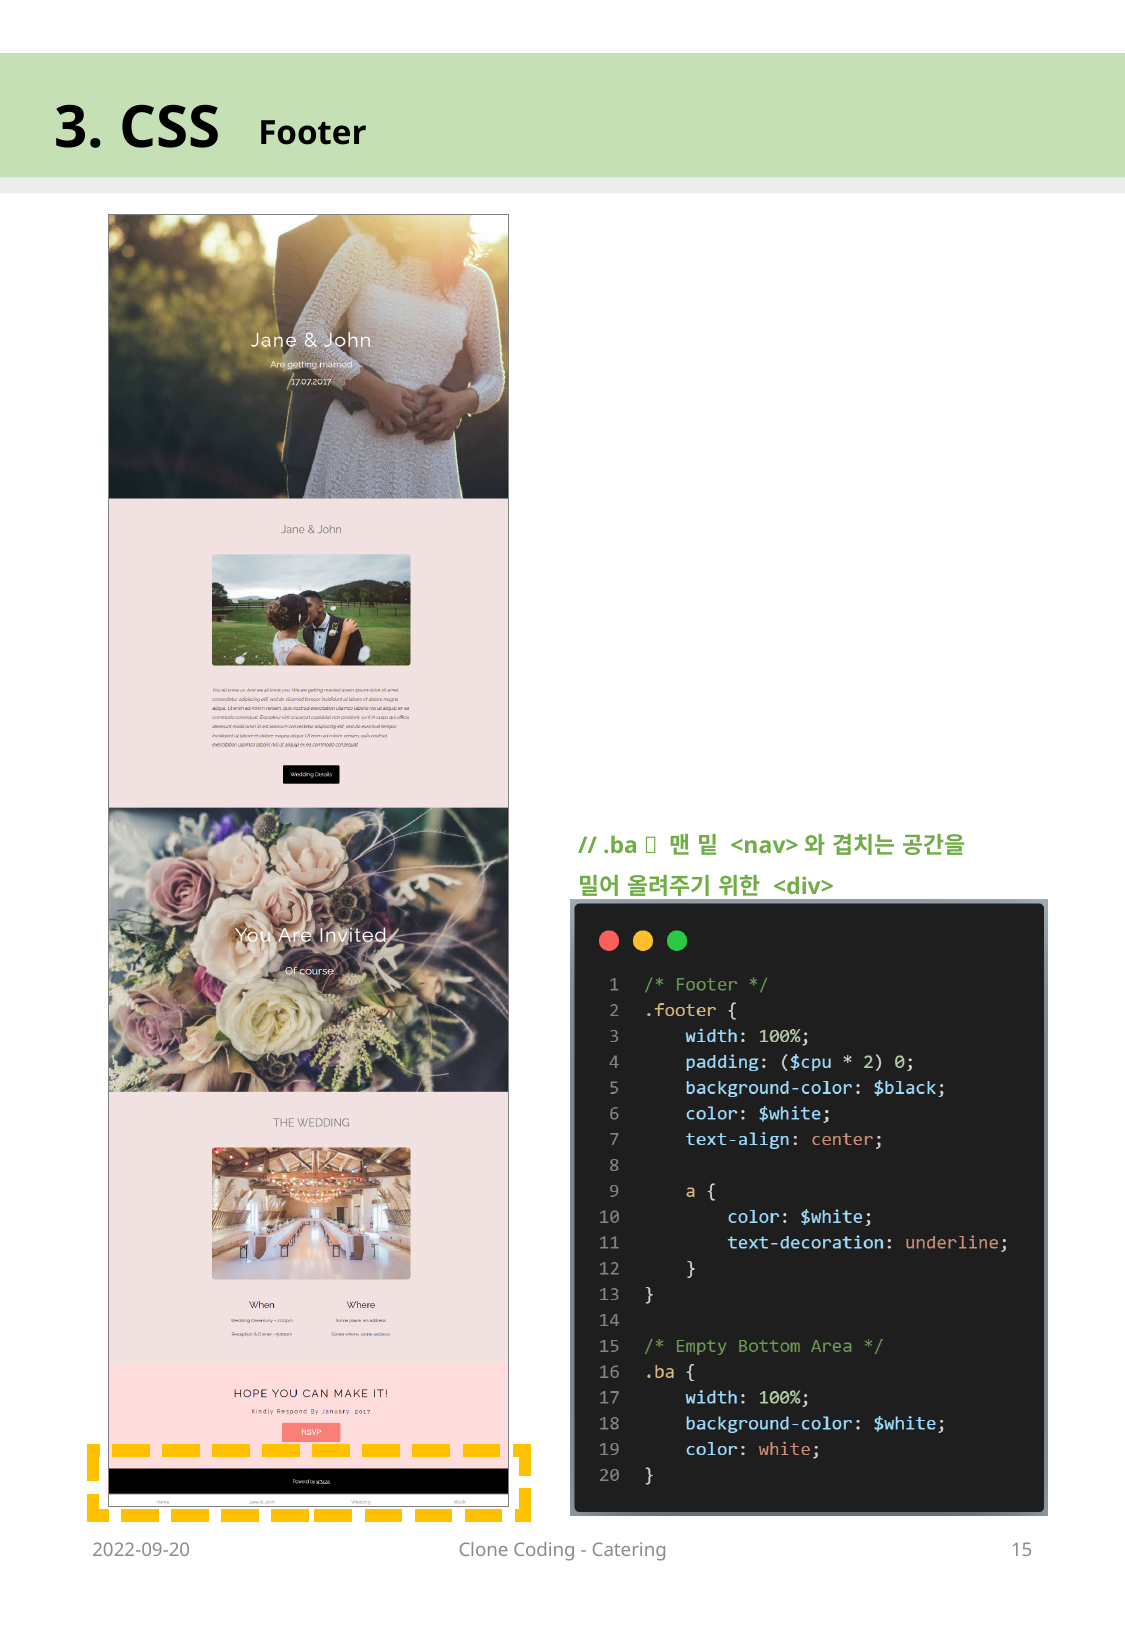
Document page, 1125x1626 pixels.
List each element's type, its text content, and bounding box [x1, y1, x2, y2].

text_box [0, 53, 1125, 194]
slide_number 15 [794, 1516, 1048, 1593]
picture [569, 899, 1048, 1516]
text_box // .ba  맨 밑 <nav>와 겹치는 공간을 밀어 올려주기 위한 <div> [563, 809, 1072, 907]
picture [108, 214, 509, 1507]
text_box [92, 1449, 526, 1517]
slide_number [77, 1506, 331, 1593]
footer Clone Coding - Catering [372, 1506, 753, 1593]
